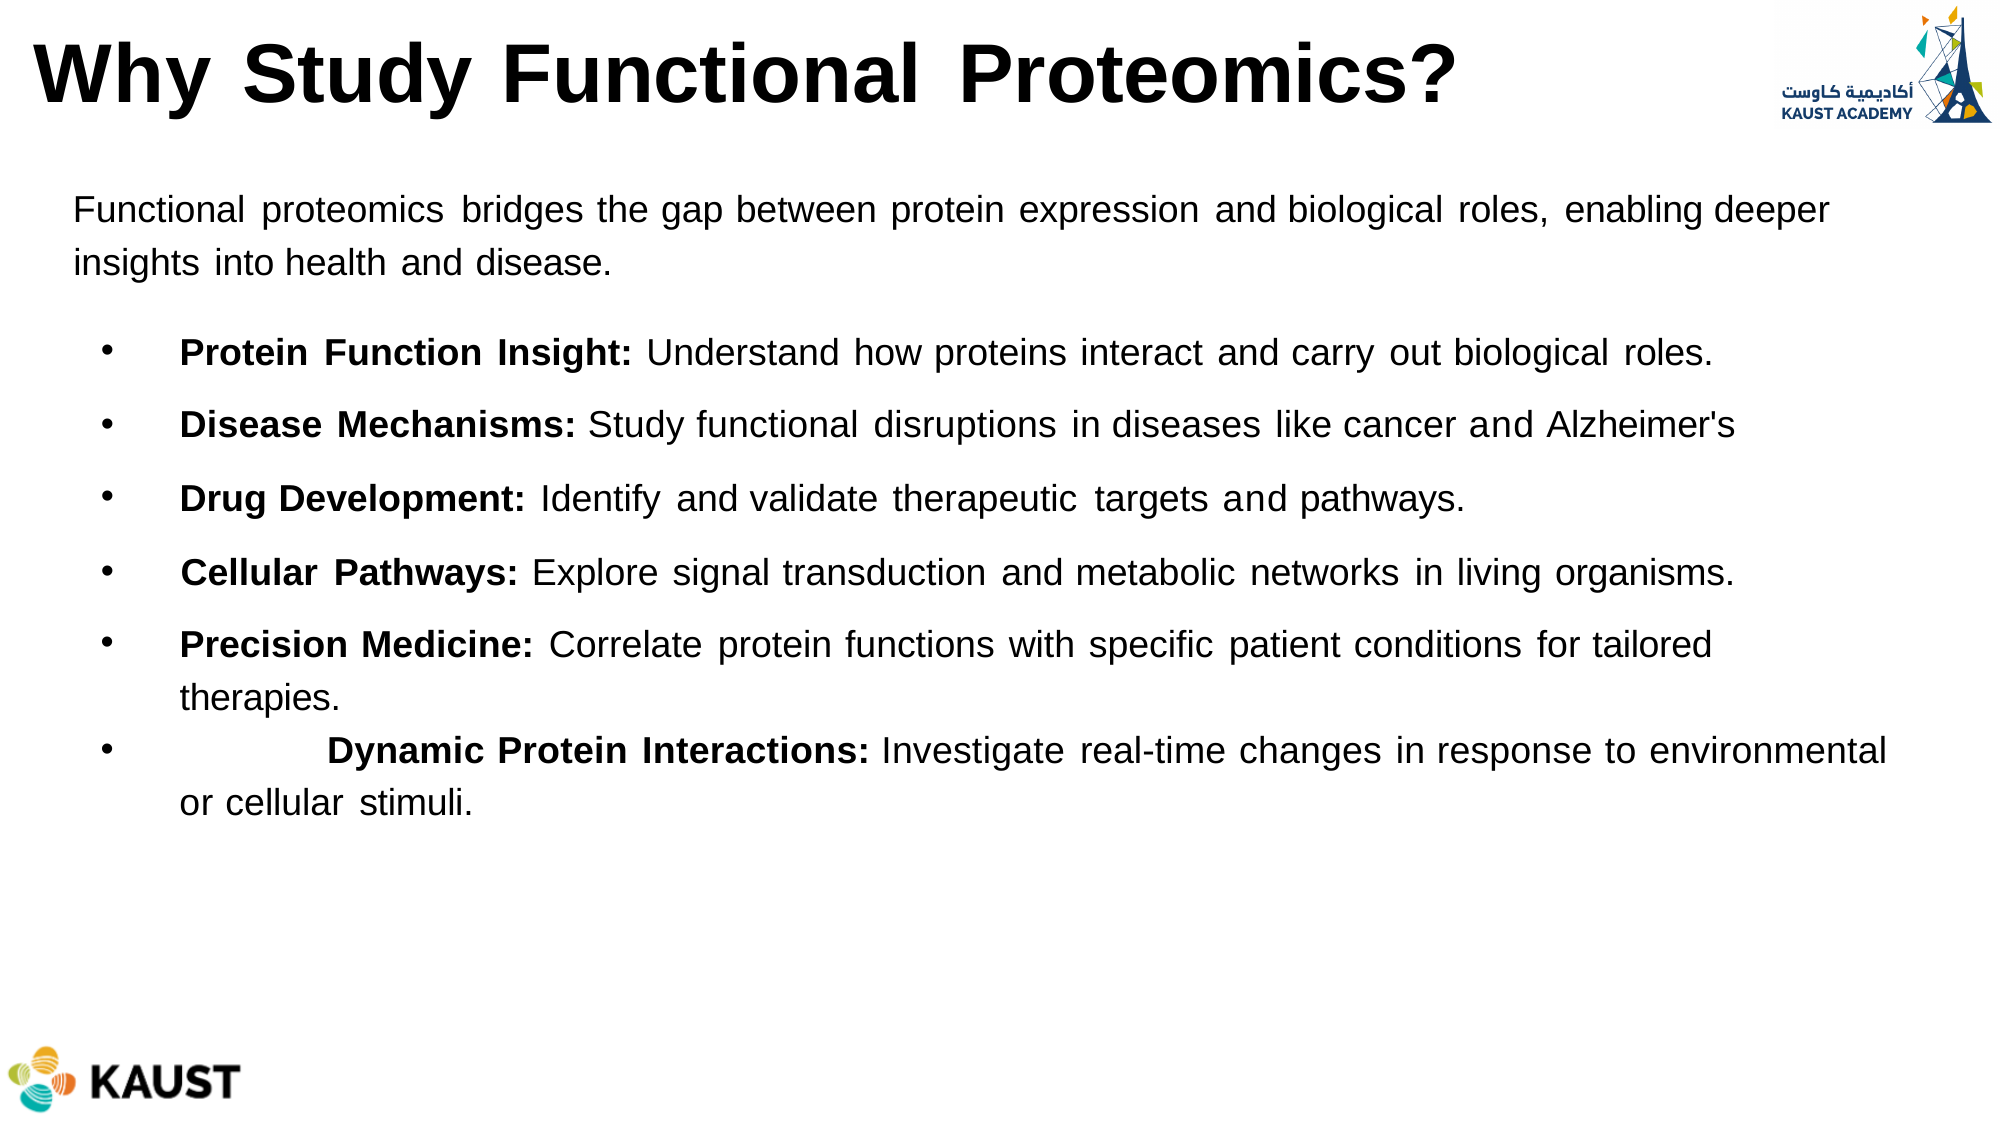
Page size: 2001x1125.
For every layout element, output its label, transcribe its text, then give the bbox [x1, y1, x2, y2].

picture [1774, 0, 2000, 129]
text_box Functional proteomics bridges the gap between protein expression and biological roles, enabling deeper insights into health and disease. Protein Function Insight: Understand how proteins interact and carry out biological roles. Disease Mechanisms: Study functional disruptions in diseases like cancer and Alzheimer's Drug Development: Identify and validate therapeutic targets and pathways. Cellular Pathways: Explore signal transduction and metabolic networks in living organisms. Precision Medicine: Correlate protein functions with specific patient conditions for tailored therapies. Dynamic Protein Interactions: Investigate real-time changes in response to environmental or cellular stimuli. [31, 173, 1930, 823]
text_box Why Study Functional Proteomics? [31, 27, 1918, 121]
picture [1, 1037, 250, 1123]
